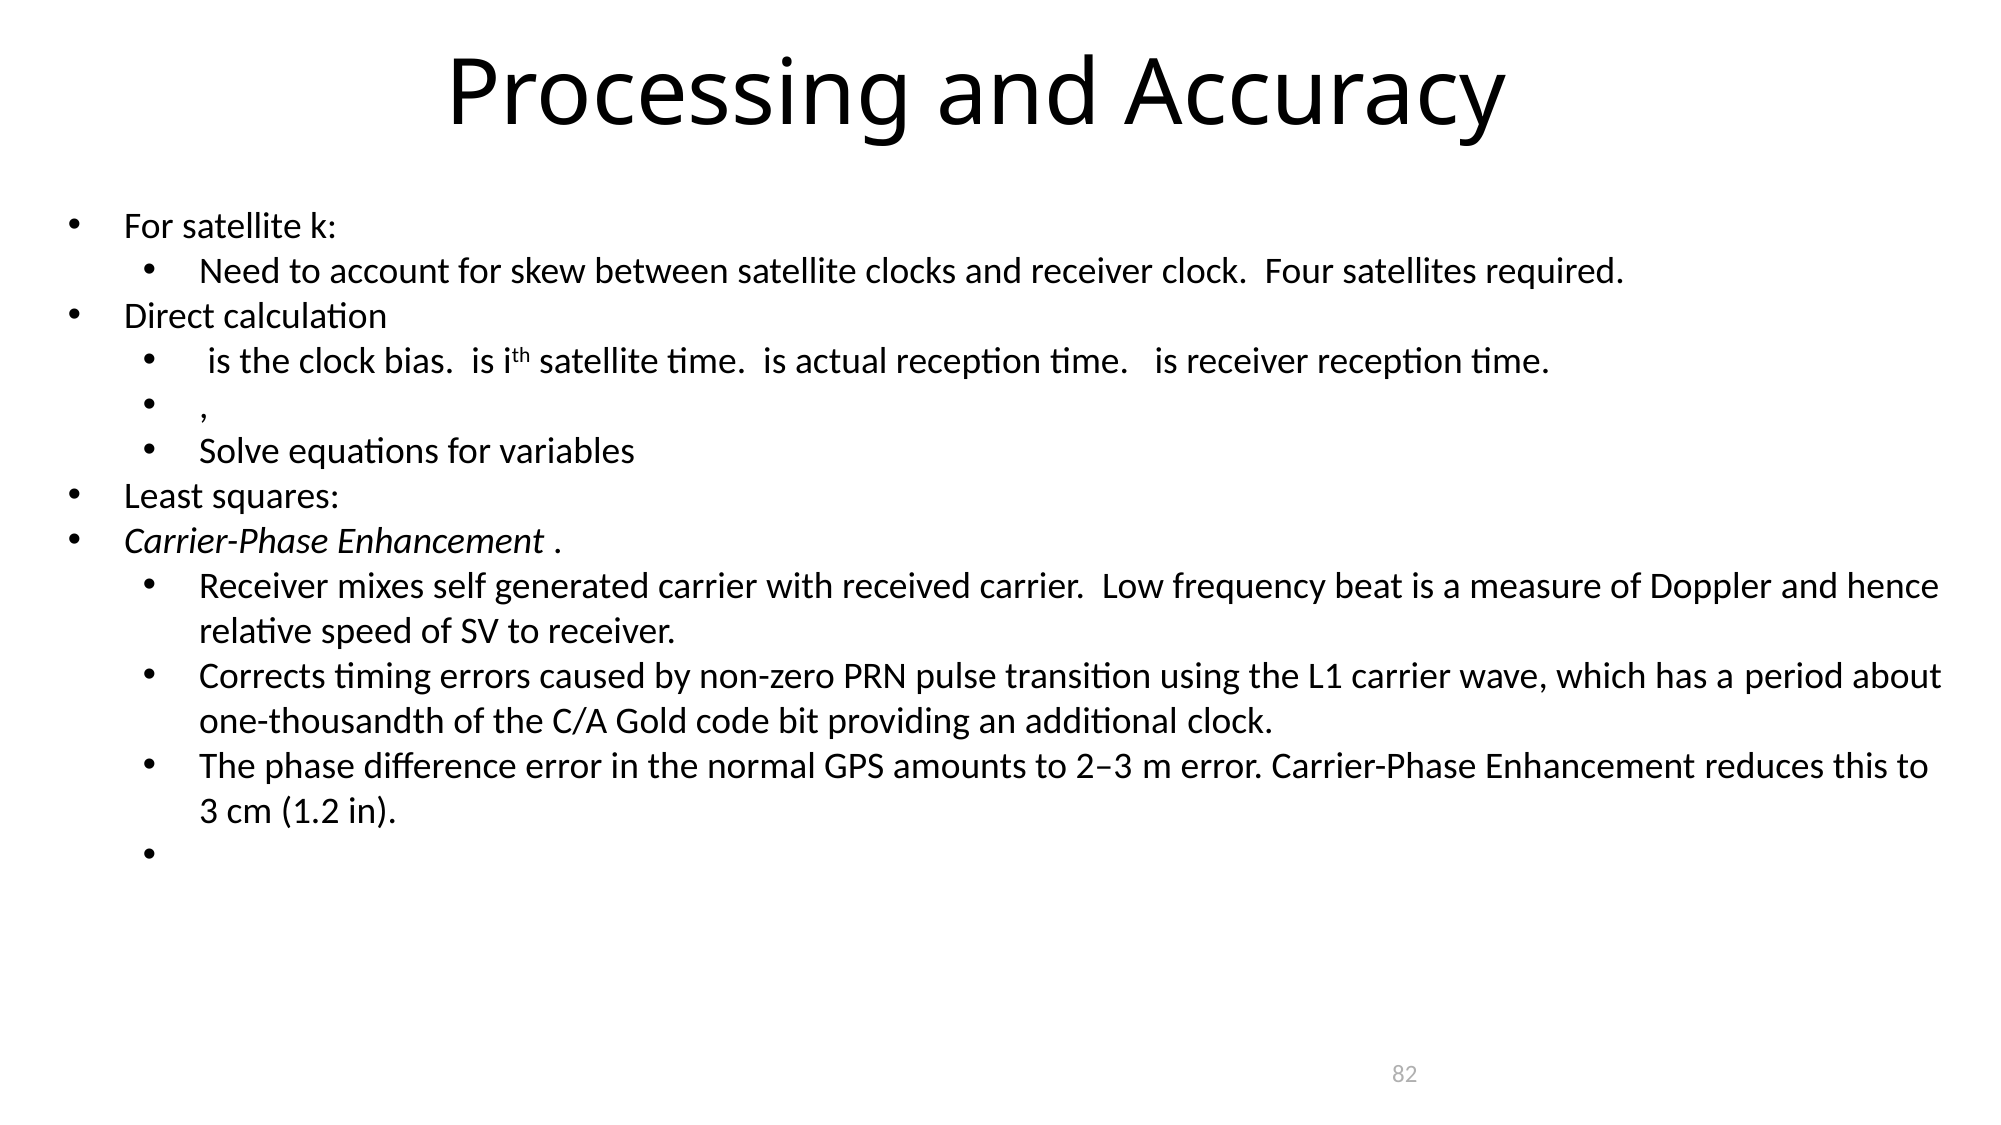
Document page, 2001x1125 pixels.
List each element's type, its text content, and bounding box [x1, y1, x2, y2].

slide_number 82 [1074, 738, 1425, 1125]
text_box Processing and Accuracy [30, 25, 1922, 151]
